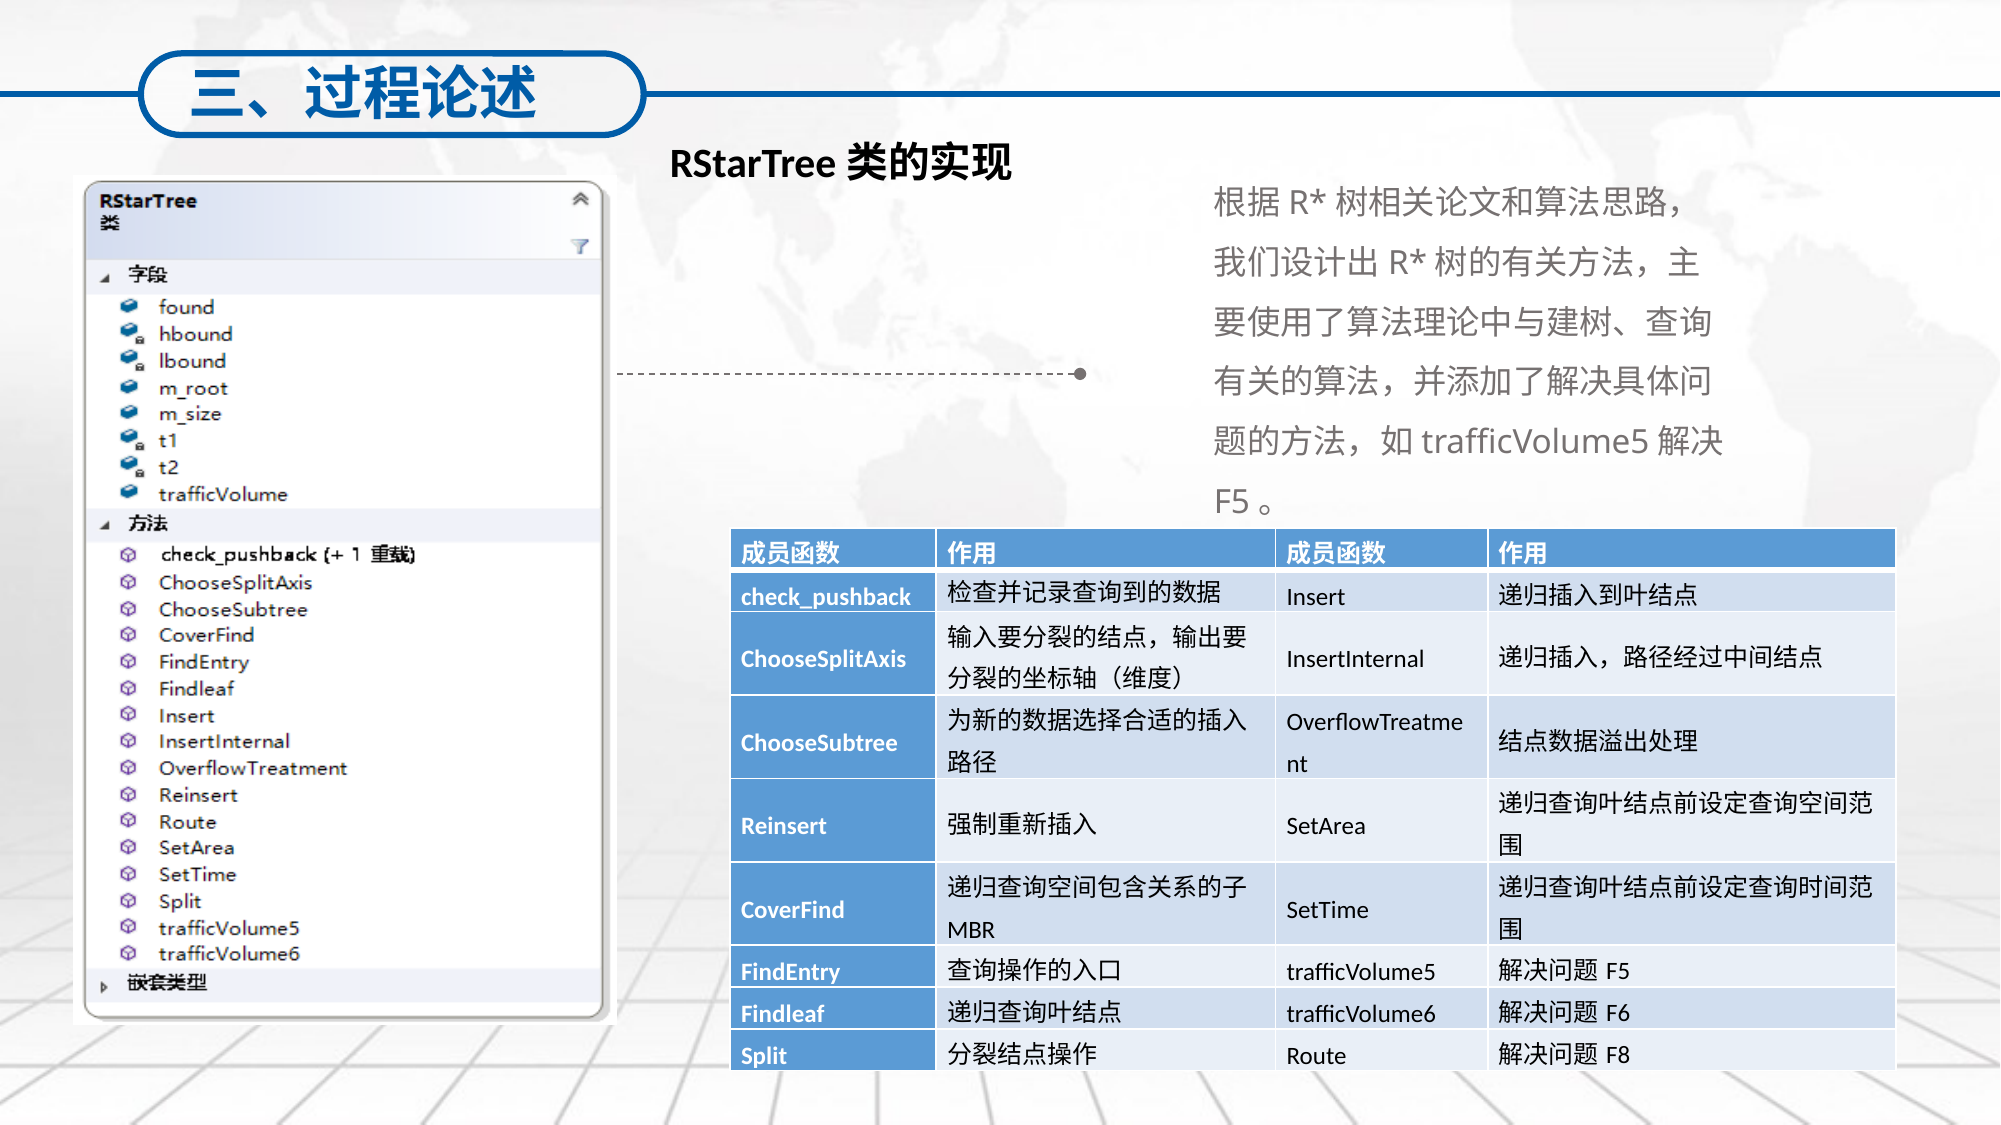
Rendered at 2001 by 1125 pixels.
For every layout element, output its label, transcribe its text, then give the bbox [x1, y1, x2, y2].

table_header 作用 [937, 529, 1275, 567]
table_cell 结点数据溢出处理 [1489, 696, 1895, 778]
table_cell 强制重新插入 [937, 779, 1275, 861]
table_cell 解决问题F5 [1489, 946, 1895, 986]
table_cell 查询操作的入口 [937, 946, 1275, 986]
table_cell Route [1276, 1030, 1487, 1070]
table_cell 解决问题F6 [1489, 988, 1895, 1028]
table_cell FindEntry [731, 946, 935, 986]
table_cell CoverFind [731, 863, 935, 944]
table_cell 递归插入到叶结点 [1489, 573, 1895, 611]
table_cell 递归查询叶结点 [937, 988, 1275, 1028]
table_header 成员函数 [1276, 529, 1487, 567]
table_cell ChooseSplitAxis [731, 612, 935, 694]
table_header 成员函数 [731, 529, 935, 567]
text_box 根据R*树相关论文和算法思路，我们设计出R*树的有关方法，主要使用了算法理论中与建树、查询有关的算法，并添加了解决具体问题的方法，如trafficVolume5解决F5。 [1198, 153, 1749, 527]
table_cell 递归查询叶结点前设定查询空间范围 [1489, 779, 1895, 861]
text_box RStarTree类的实现 [654, 128, 1029, 193]
table_cell 输入要分裂的结点，输出要分裂的坐标轴（维度） [937, 612, 1275, 694]
table_header 作用 [1489, 529, 1895, 567]
table_cell OverflowTreatment [1276, 696, 1487, 778]
table_cell 检查并记录查询到的数据 [937, 573, 1275, 611]
table_cell Insert [1276, 573, 1487, 611]
table_cell Findleaf [731, 988, 935, 1028]
table_cell ChooseSubtree [731, 696, 935, 778]
table_cell trafficVolume6 [1276, 988, 1487, 1028]
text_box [109, 49, 644, 206]
table_cell Reinsert [731, 779, 935, 861]
table_cell Split [731, 1030, 935, 1070]
table_cell SetTime [1276, 863, 1487, 944]
table_cell 解决问题F8 [1489, 1030, 1895, 1070]
table_cell trafficVolume5 [1276, 946, 1487, 986]
table_cell 递归查询空间包含关系的子MBR [937, 863, 1275, 944]
table_cell 分裂结点操作 [937, 1030, 1275, 1070]
table_cell 递归查询叶结点前设定查询时间范围 [1489, 863, 1895, 944]
table_cell 为新的数据选择合适的插入路径 [937, 696, 1275, 778]
table_cell check_pushback [731, 573, 935, 611]
table_cell InsertInternal [1276, 612, 1487, 694]
table_cell SetArea [1276, 779, 1487, 861]
table_cell 递归插入，路径经过中间结点 [1489, 612, 1895, 694]
picture [0, 0, 2001, 1125]
